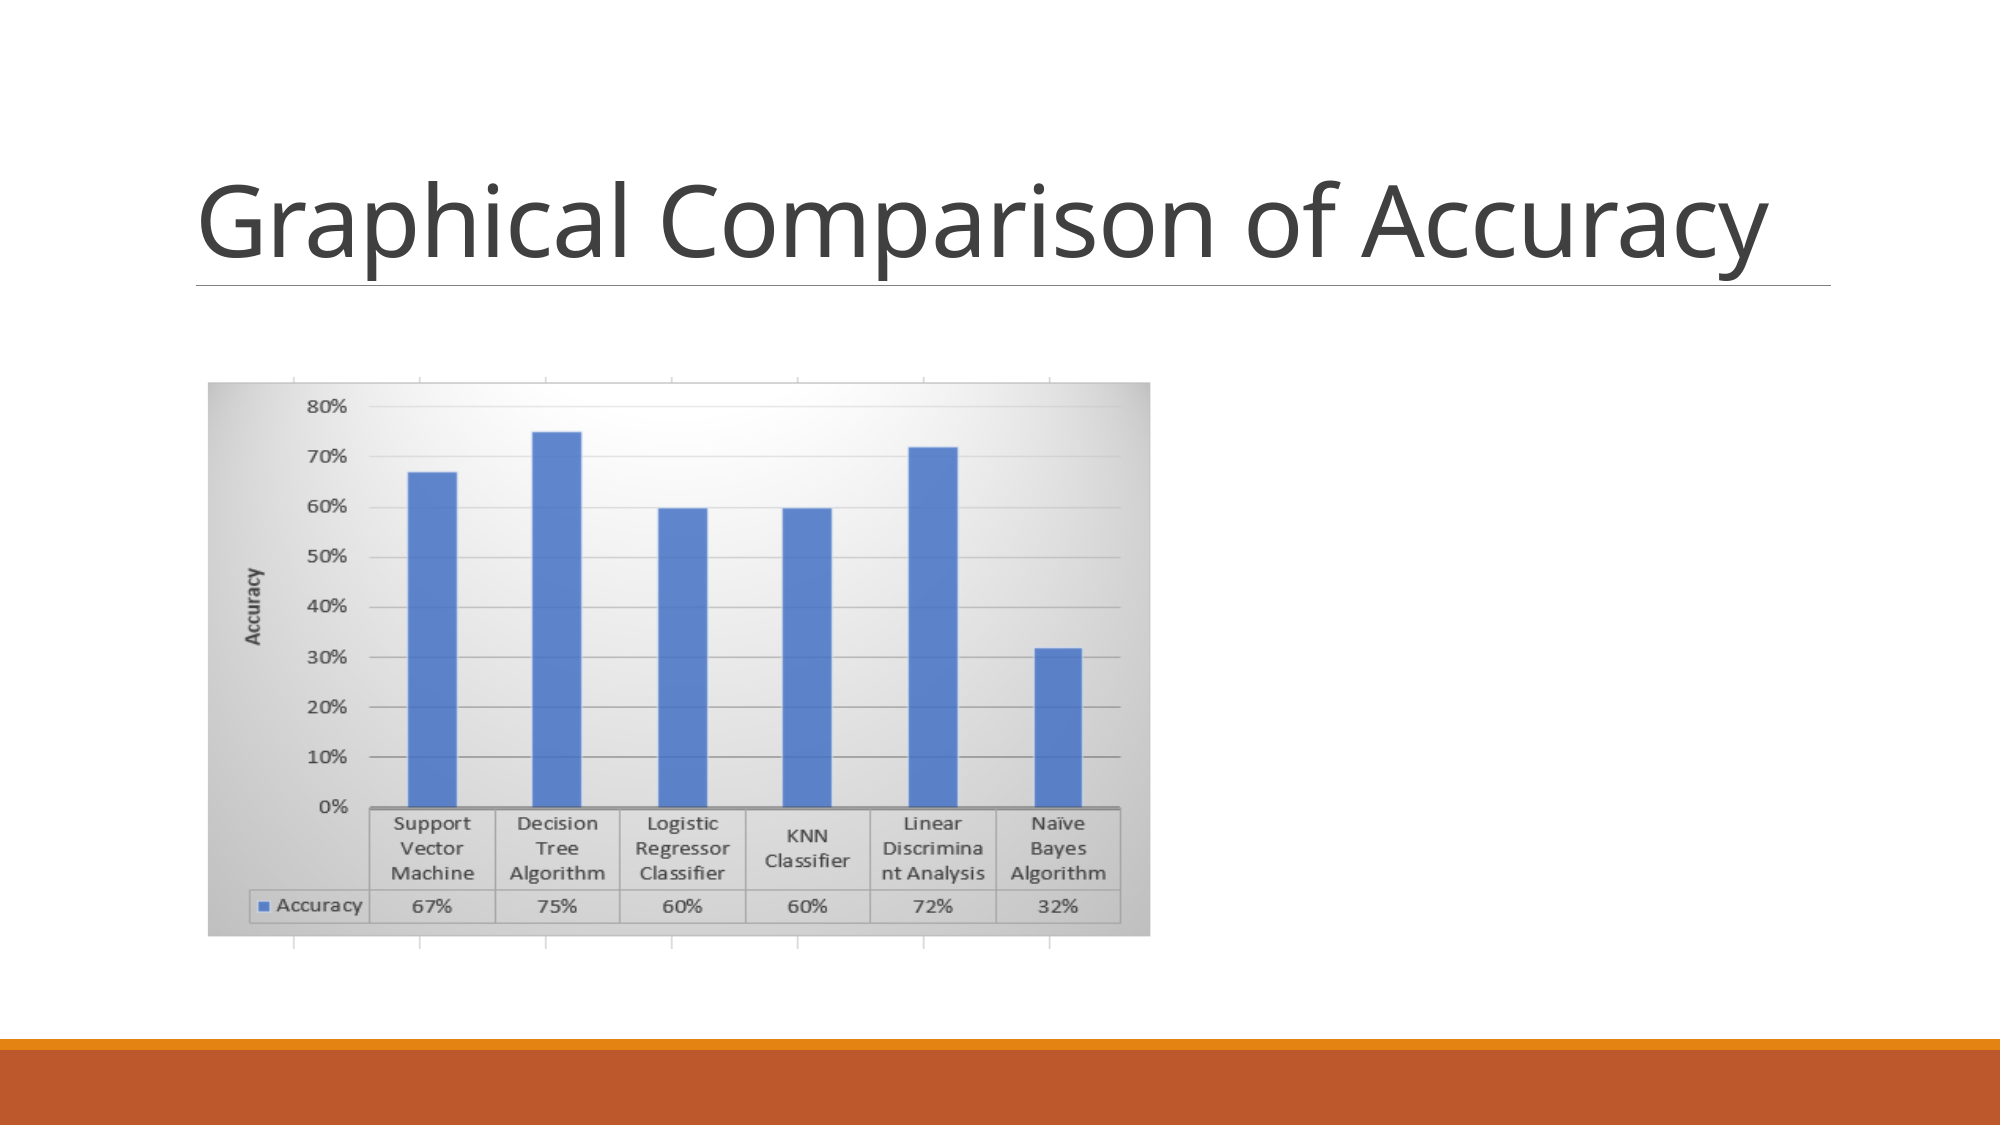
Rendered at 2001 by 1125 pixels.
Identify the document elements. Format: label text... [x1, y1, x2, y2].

picture [207, 376, 1151, 949]
title Graphical Comparison of Accuracy [180, 47, 1830, 285]
